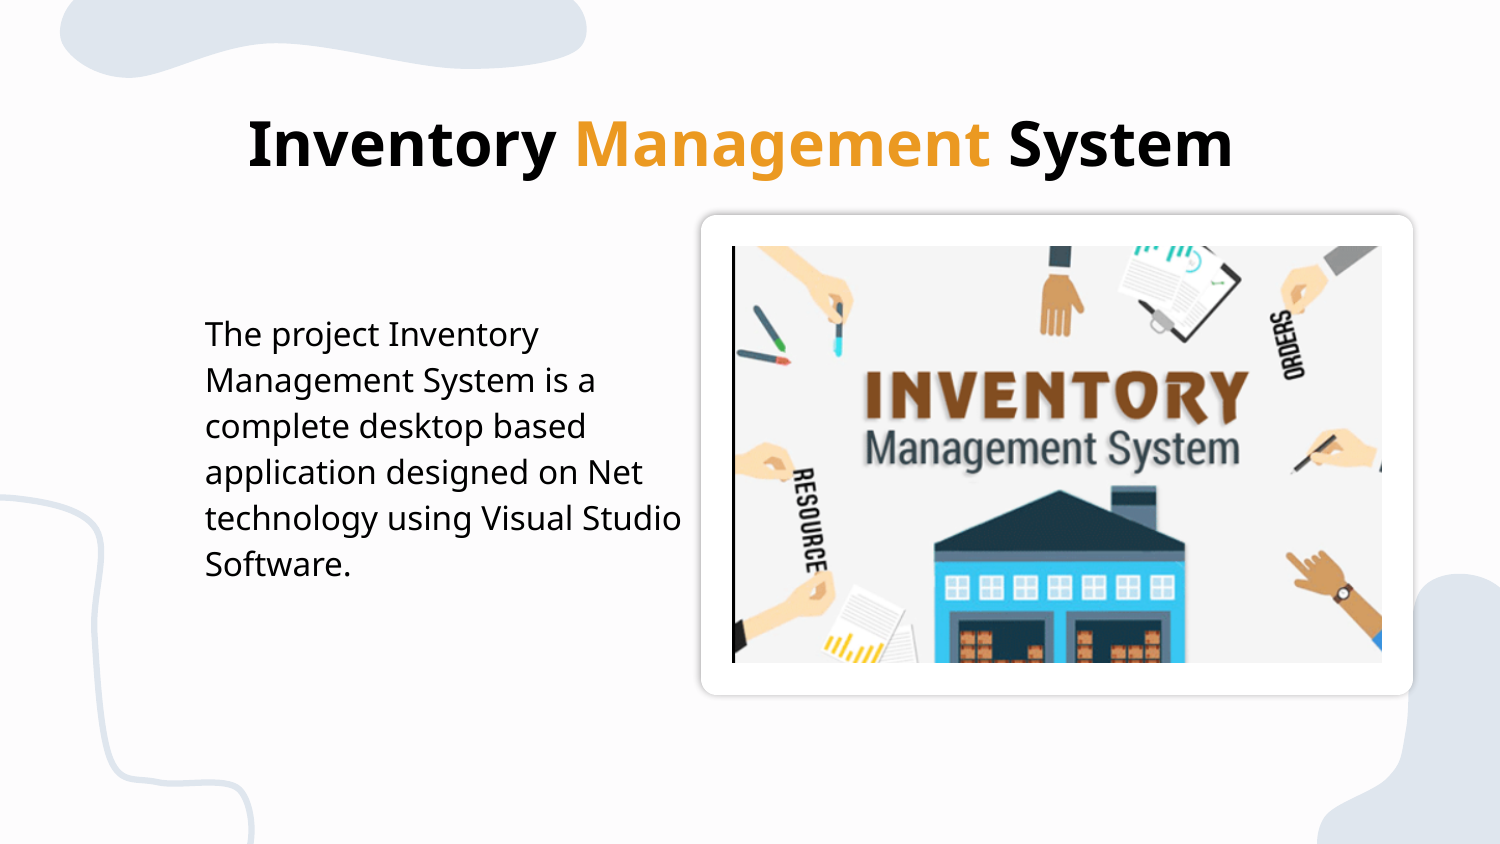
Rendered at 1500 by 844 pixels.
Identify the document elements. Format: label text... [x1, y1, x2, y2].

title Inventory Management System [118, 77, 1382, 192]
list The project Inventory Management System is a complete desktop based application designed on Net technology using Visual Studio Software. [189, 292, 695, 634]
picture [731, 245, 1383, 664]
